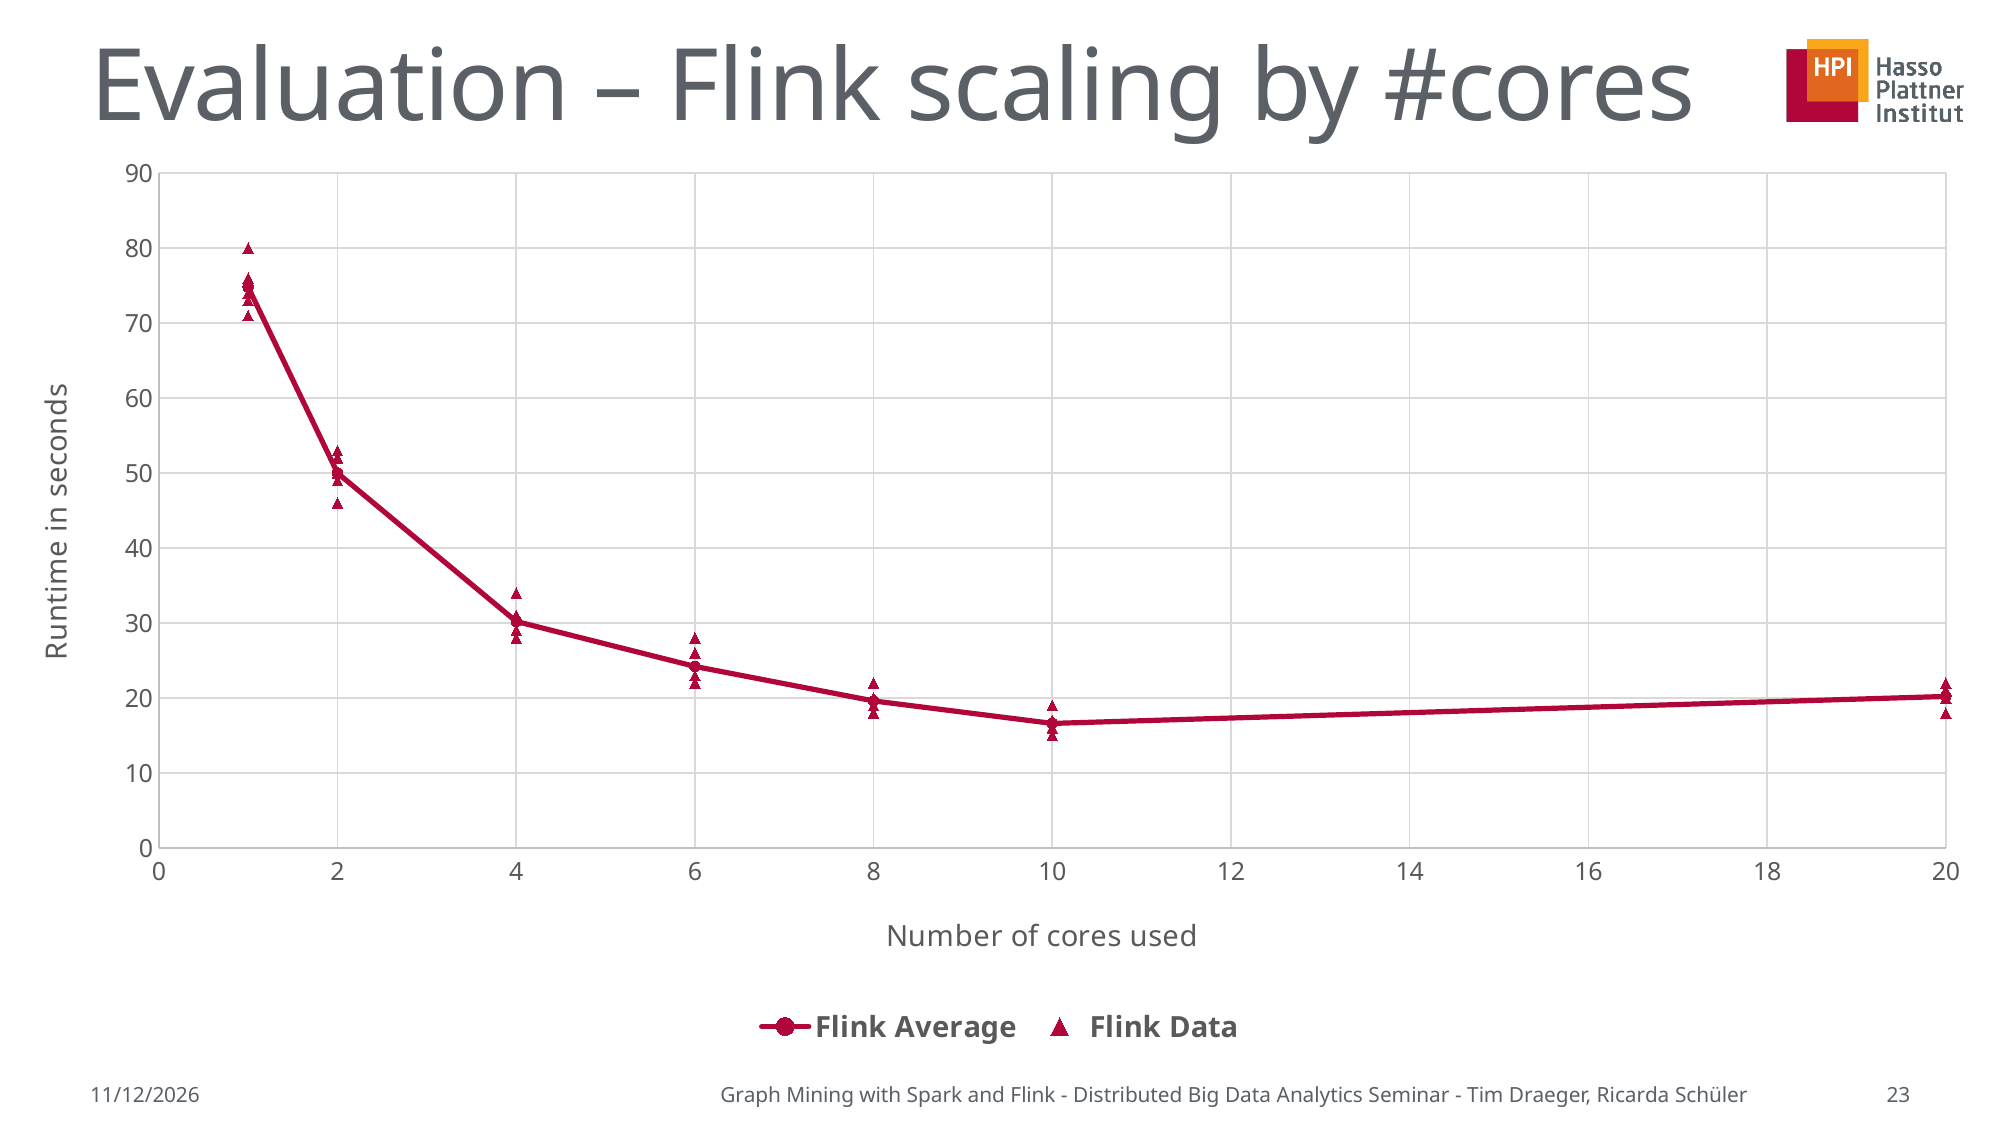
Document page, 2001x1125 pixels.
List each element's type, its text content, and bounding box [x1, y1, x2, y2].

chart [0, 137, 2000, 1054]
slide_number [75, 1065, 233, 1125]
footer Graph Mining with Spark and Flink - Distributed Big Data Analytics Seminar - Tim Draeger, Ricarda Schüler [238, 1065, 1763, 1125]
slide_number 23 [1768, 1065, 1926, 1125]
picture [1784, 35, 1966, 124]
title Evaluation – Flink scaling by #cores [75, 0, 1732, 133]
